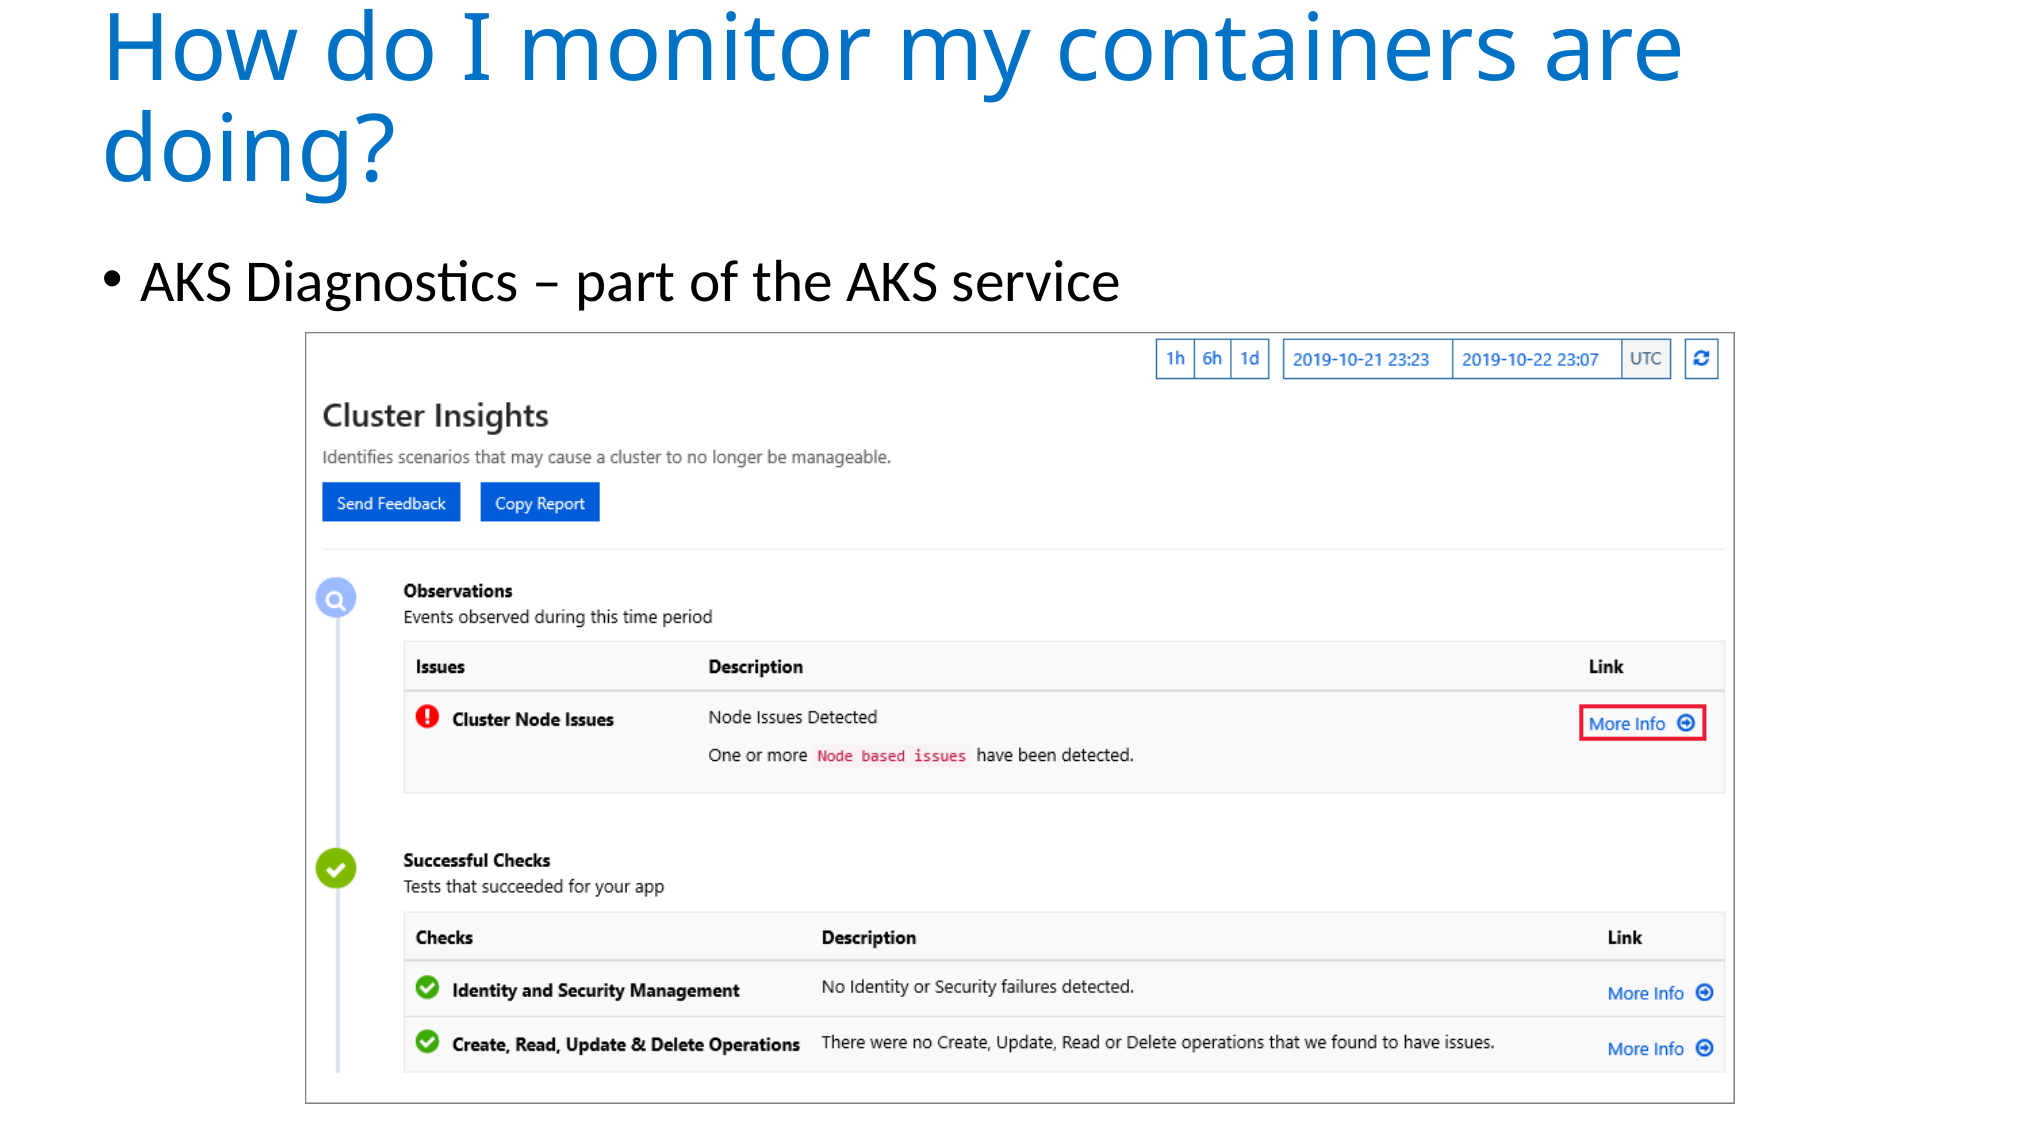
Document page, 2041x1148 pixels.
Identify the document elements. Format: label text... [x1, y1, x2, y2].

list AKS Diagnostics – part of the AKS service [86, 242, 1953, 621]
title How do I monitor my containers are doing? [86, 38, 1953, 164]
picture [305, 332, 1735, 1104]
